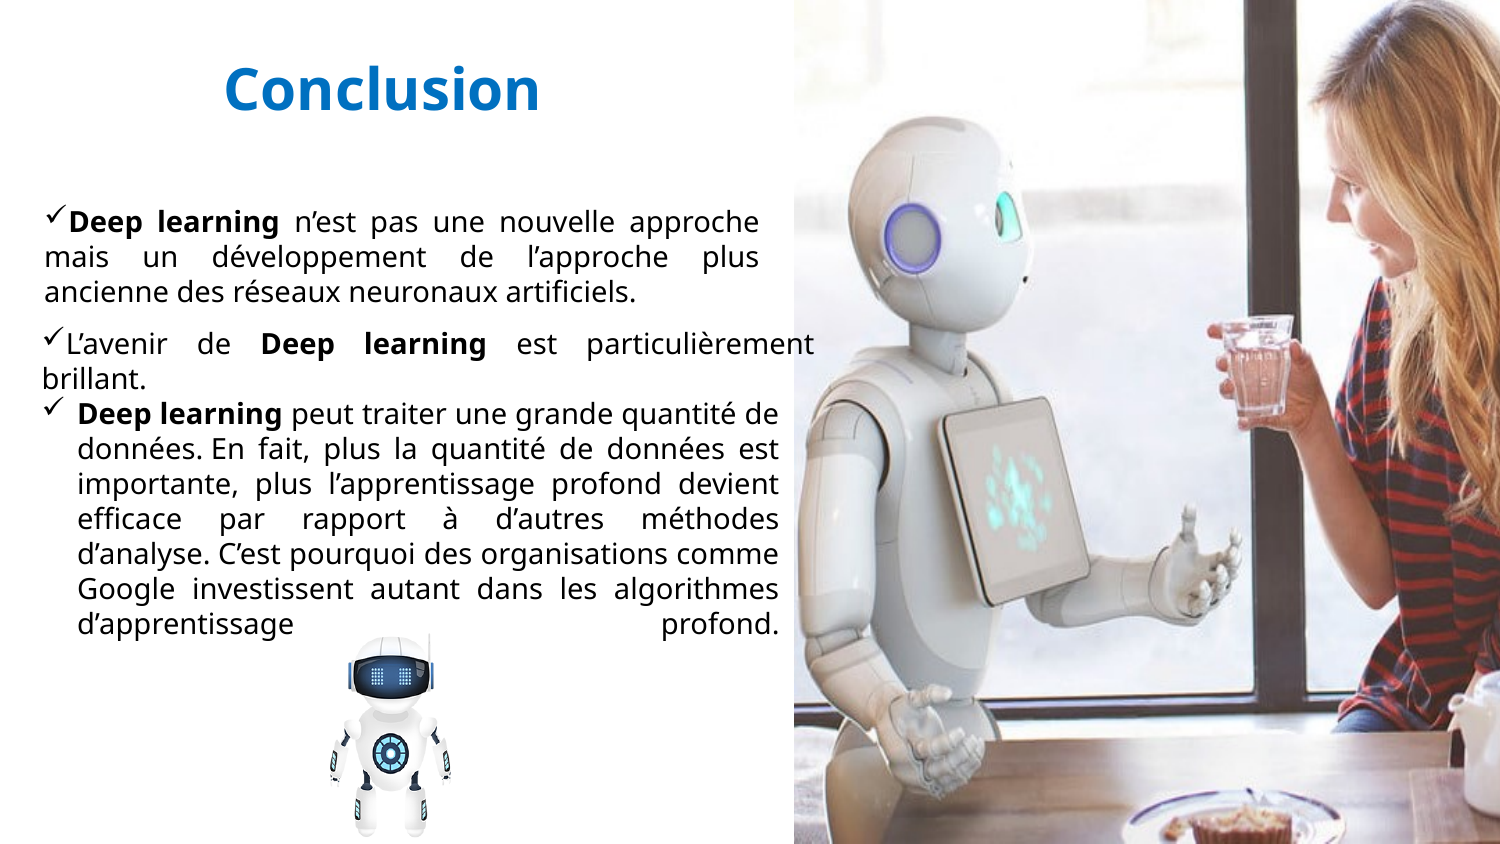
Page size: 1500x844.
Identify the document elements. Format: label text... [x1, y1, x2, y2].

text_box L’avenir de Deep learning est particulièrement brillant. [26, 317, 789, 387]
title Conclusion [0, 56, 789, 118]
picture [794, 0, 1500, 844]
text_box Deep learning n’est pas une nouvelle approche mais un développement de l’approche plus ancienne des réseaux neuronaux artificiels. [29, 195, 775, 316]
text_box Deep learning peut traiter une grande quantité de données. En fait, plus la quantité de données est importante, plus l’apprentissage profond devient efficace par rapport à d’autres méthodes d’analyse. C’est pourquoi des organisations comme Google investissent autant dans les algorithmes d’apprentissage profond. [26, 387, 789, 683]
picture [321, 626, 462, 844]
